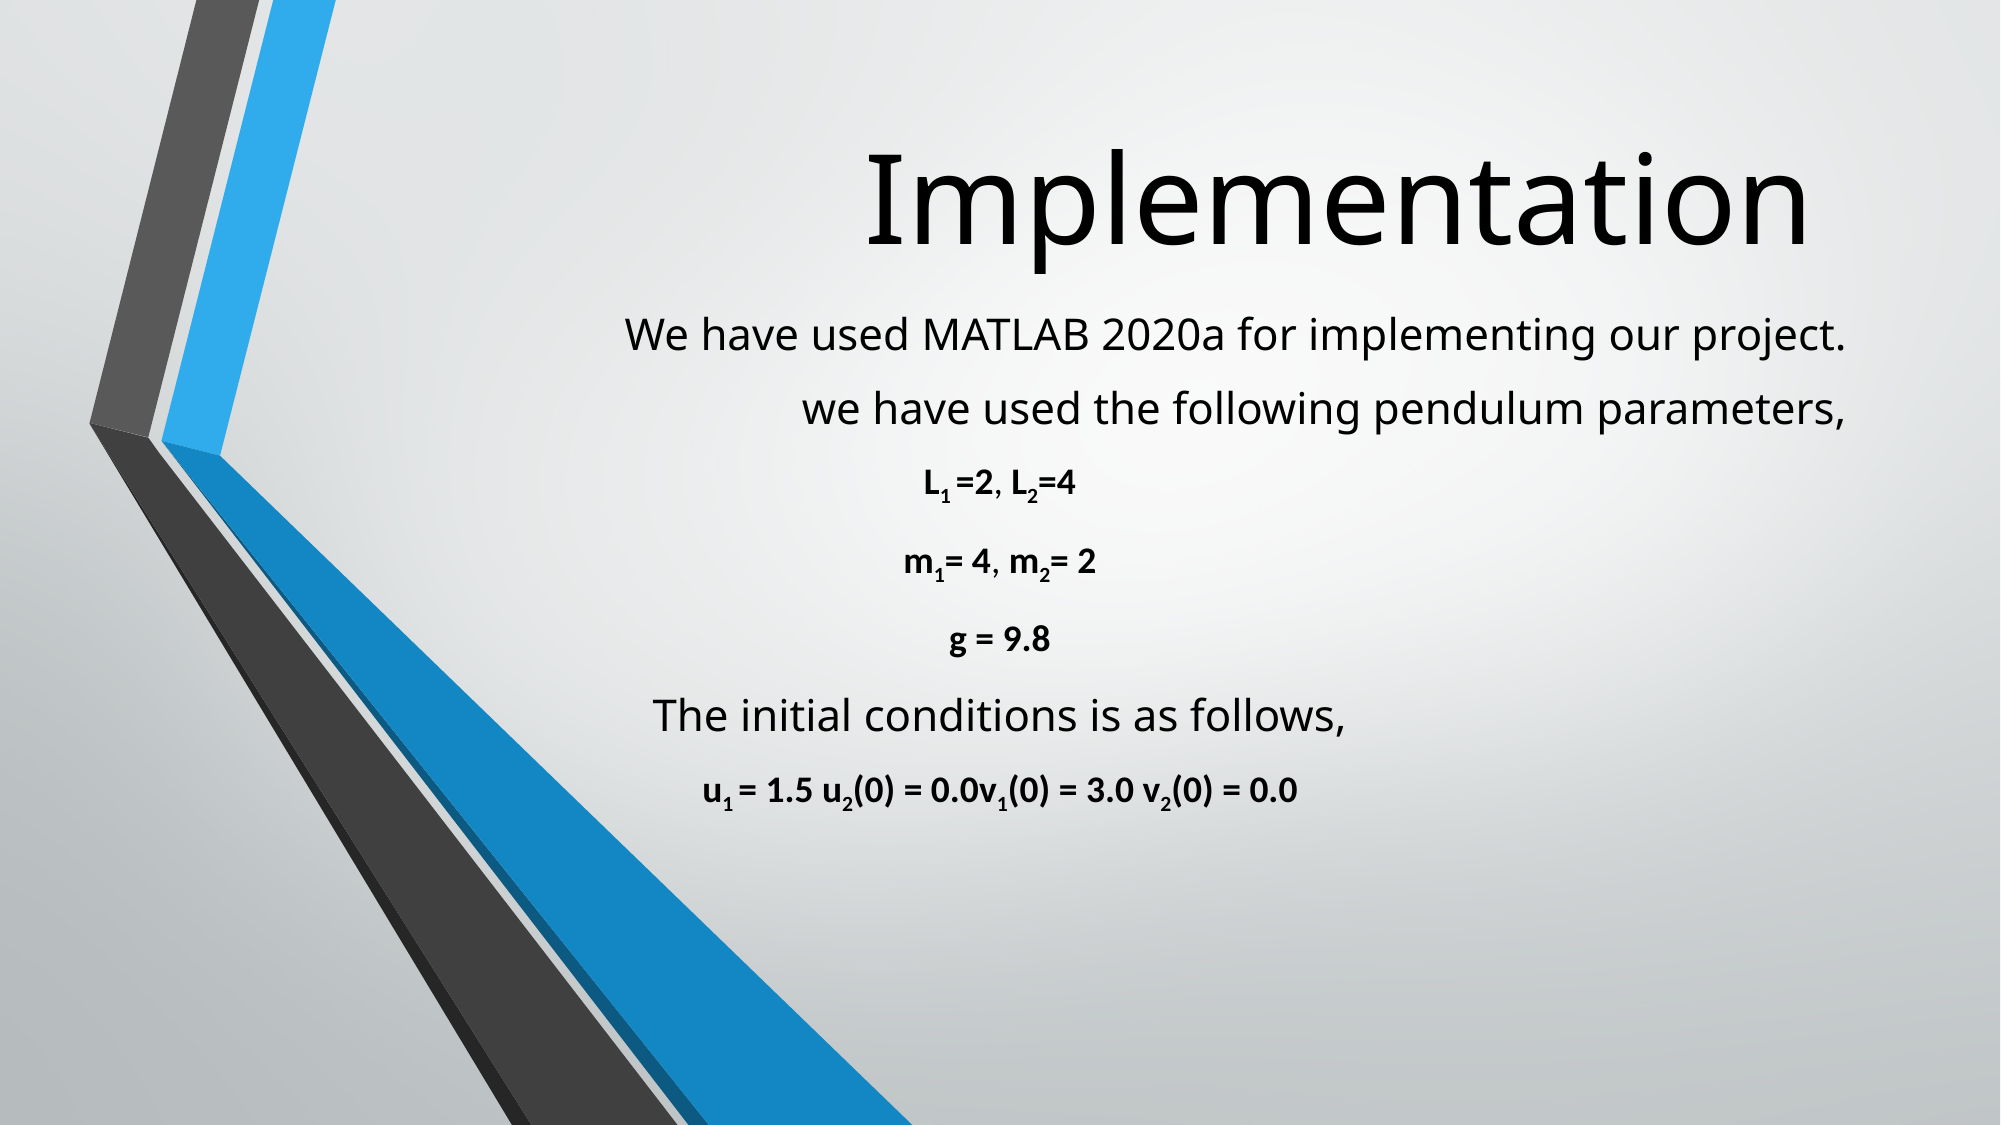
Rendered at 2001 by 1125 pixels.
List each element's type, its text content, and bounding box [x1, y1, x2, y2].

text_box Implementation [137, 59, 1863, 278]
text_box We have used MATLAB 2020a for implementing our project. we have used the following pendulum parameters, L1 =2, L2=4 m1= 4, m2= 2 g = 9.8 The initial conditions is as follows, u1 = 1.5 u2(0) = 0.0v1(0) = 3.0 v2(0) = 0.0 [137, 299, 1863, 1014]
